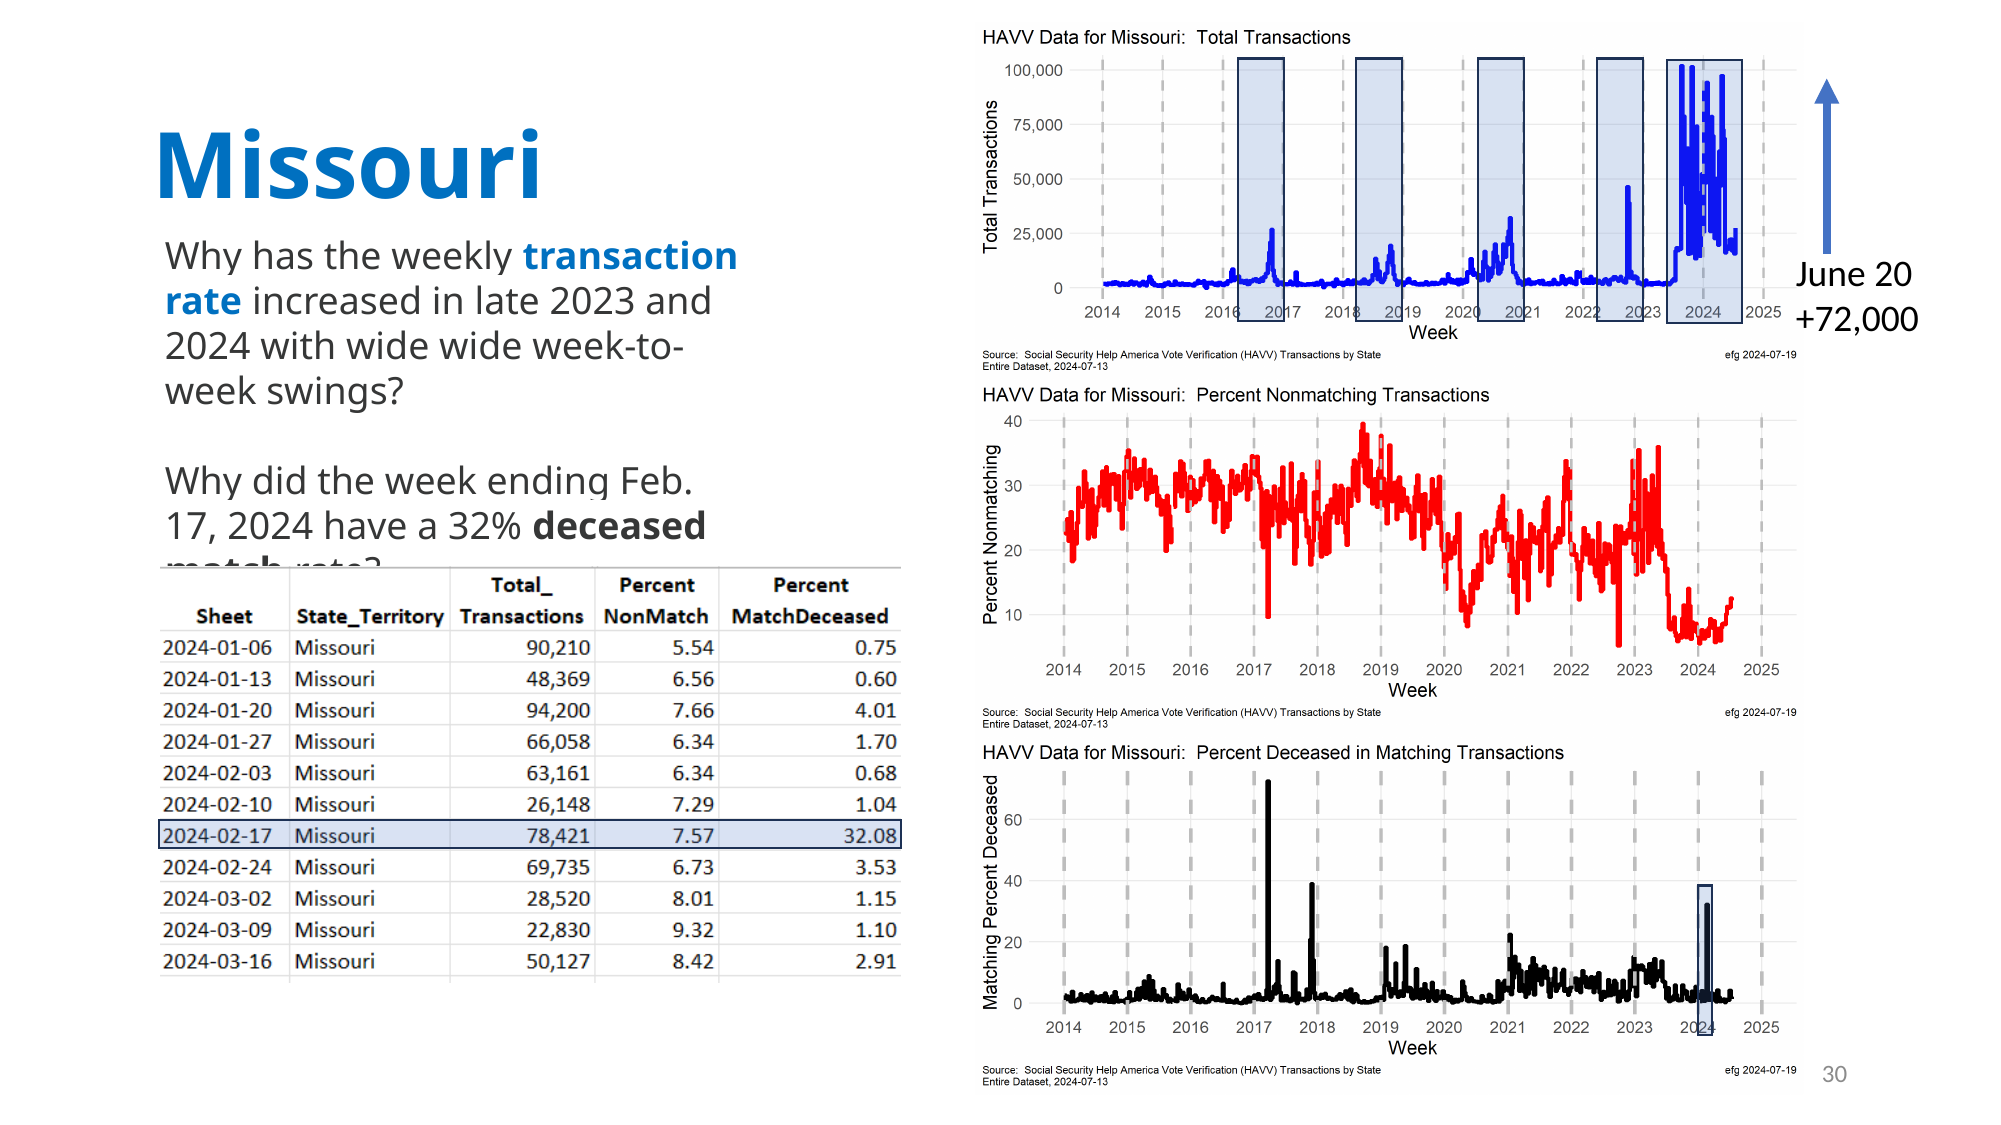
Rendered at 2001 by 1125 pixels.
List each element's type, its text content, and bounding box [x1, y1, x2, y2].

text_box Why has the weekly transaction rate increased in late 2023 and 2024 with wide wide week-to-week swings? Why did the week ending Feb. 17, 2024 have a 32% deceased match rate? [150, 224, 768, 600]
title Missouri [137, 59, 974, 278]
text_box June 20 +72,000 [1804, 241, 1934, 347]
picture [974, 22, 1804, 1095]
title Missouri [1804, 59, 1863, 241]
slide_number 30 [1412, 1042, 1863, 1103]
picture [160, 566, 901, 983]
